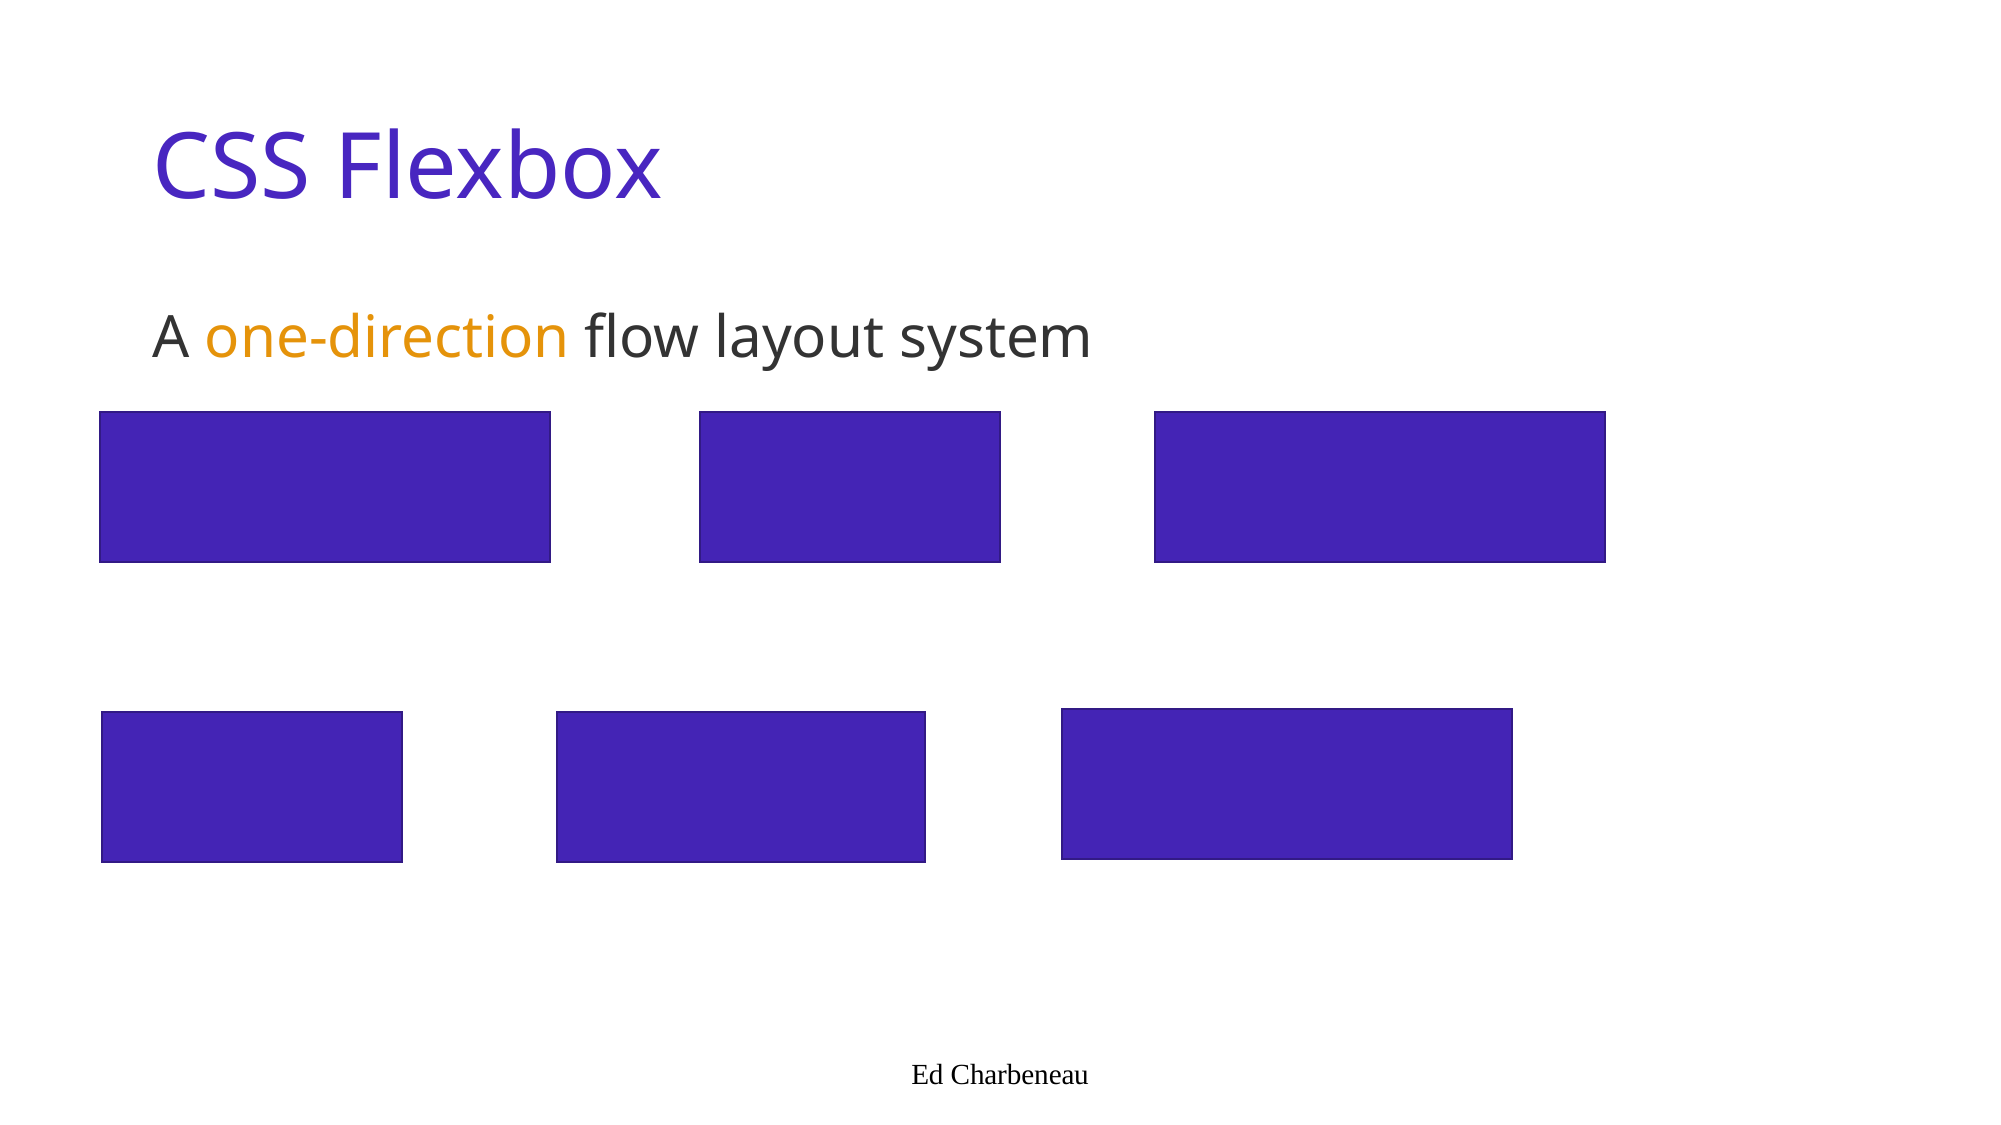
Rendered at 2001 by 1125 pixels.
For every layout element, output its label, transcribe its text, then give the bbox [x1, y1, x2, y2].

text_box [1061, 708, 1513, 860]
title CSS Flexbox [137, 59, 1863, 278]
text_box [99, 411, 551, 563]
text_box [101, 711, 403, 863]
footer Ed Charbeneau [662, 1042, 1338, 1103]
list A one-direction flow layout system [137, 299, 1863, 1014]
text_box [699, 411, 1001, 563]
text_box [1154, 411, 1606, 563]
text_box [556, 711, 926, 863]
